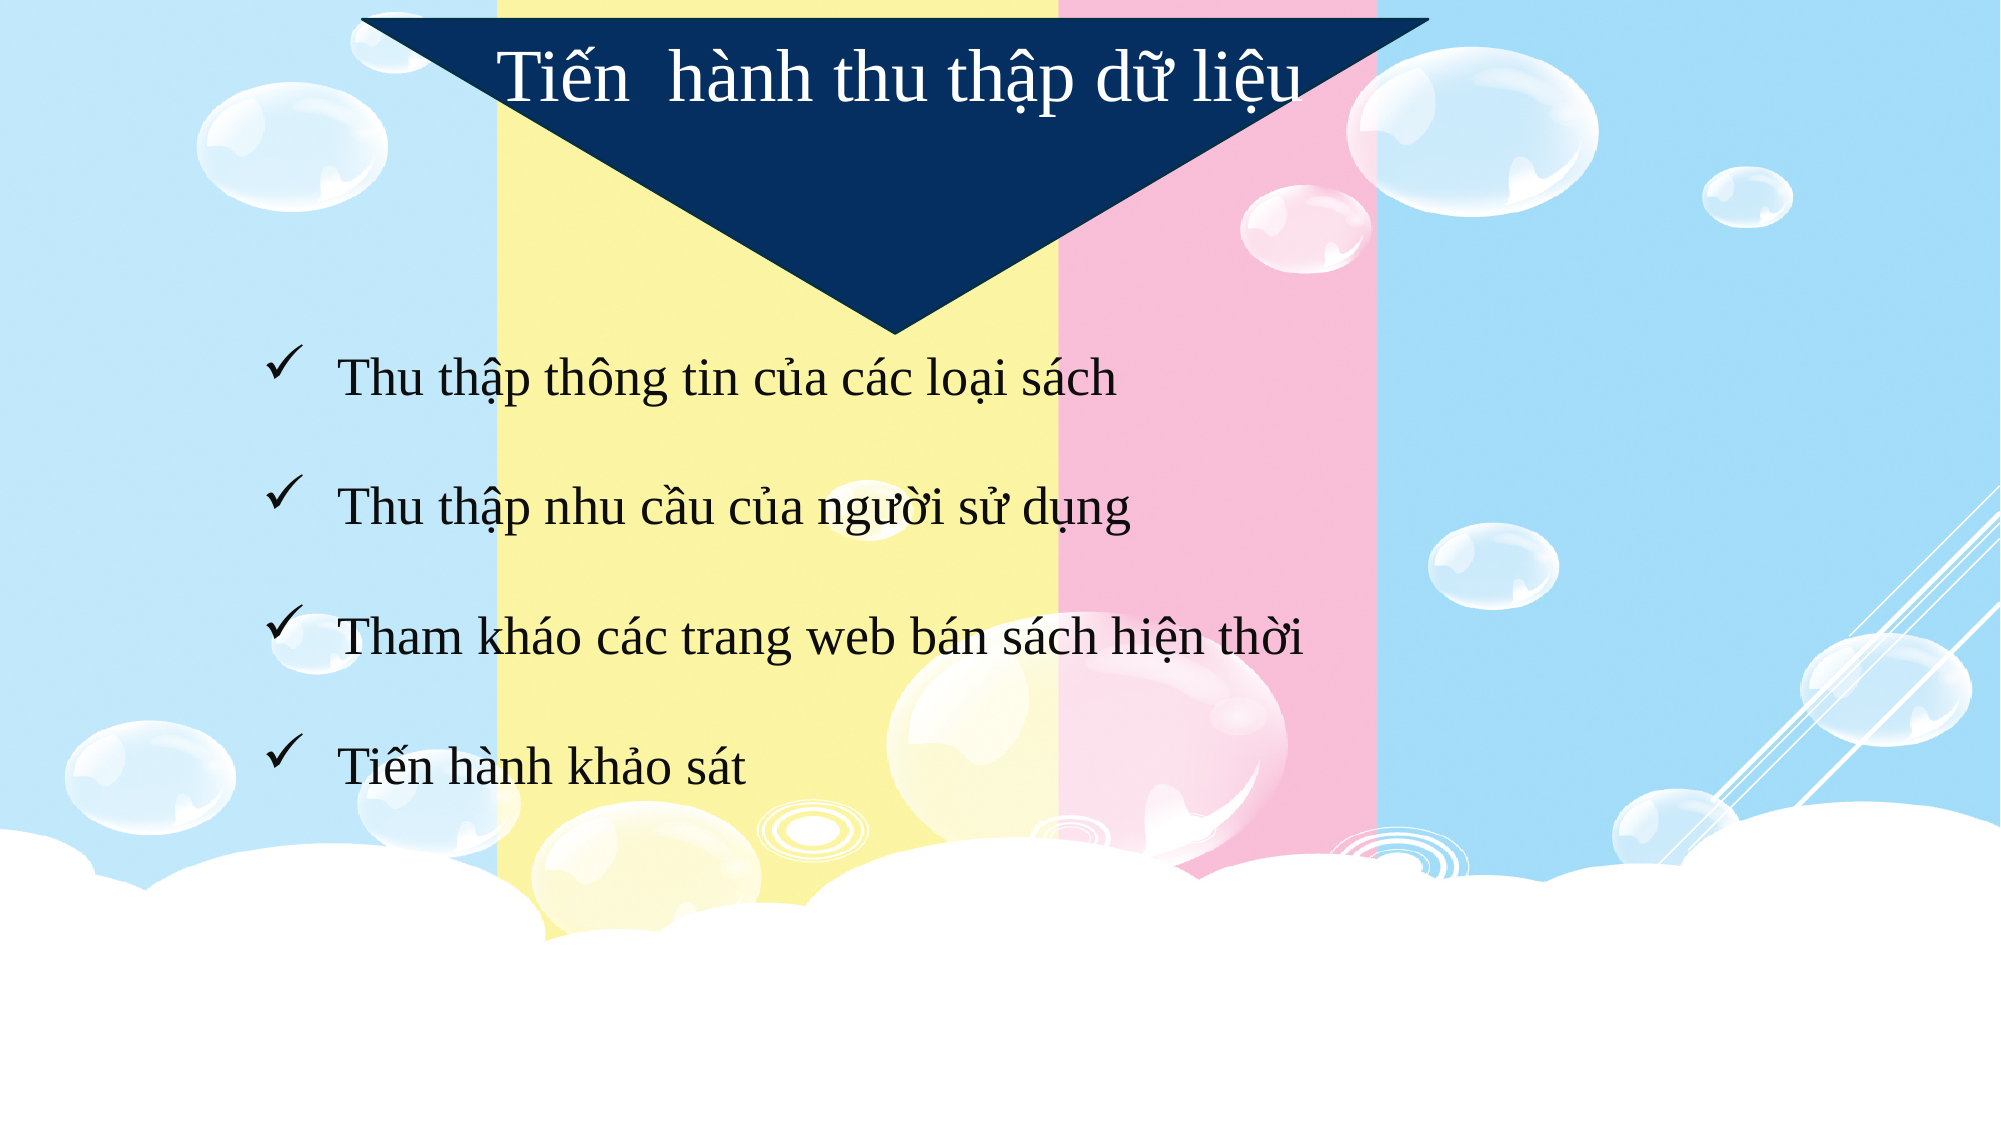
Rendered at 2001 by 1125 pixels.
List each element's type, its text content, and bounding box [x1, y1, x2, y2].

text_box Thu thập thông tin của các loại sách Thu thập nhu cầu của người sử dụng Tham kháo các trang web bán sách hiện thời Tiến hành khảo sát [247, 333, 1341, 803]
picture [0, 0, 2001, 1125]
text_box Tiến hành thu thập dữ liệu [481, 19, 1370, 124]
text_box [360, 17, 1430, 91]
text_box [537, 124, 1253, 333]
